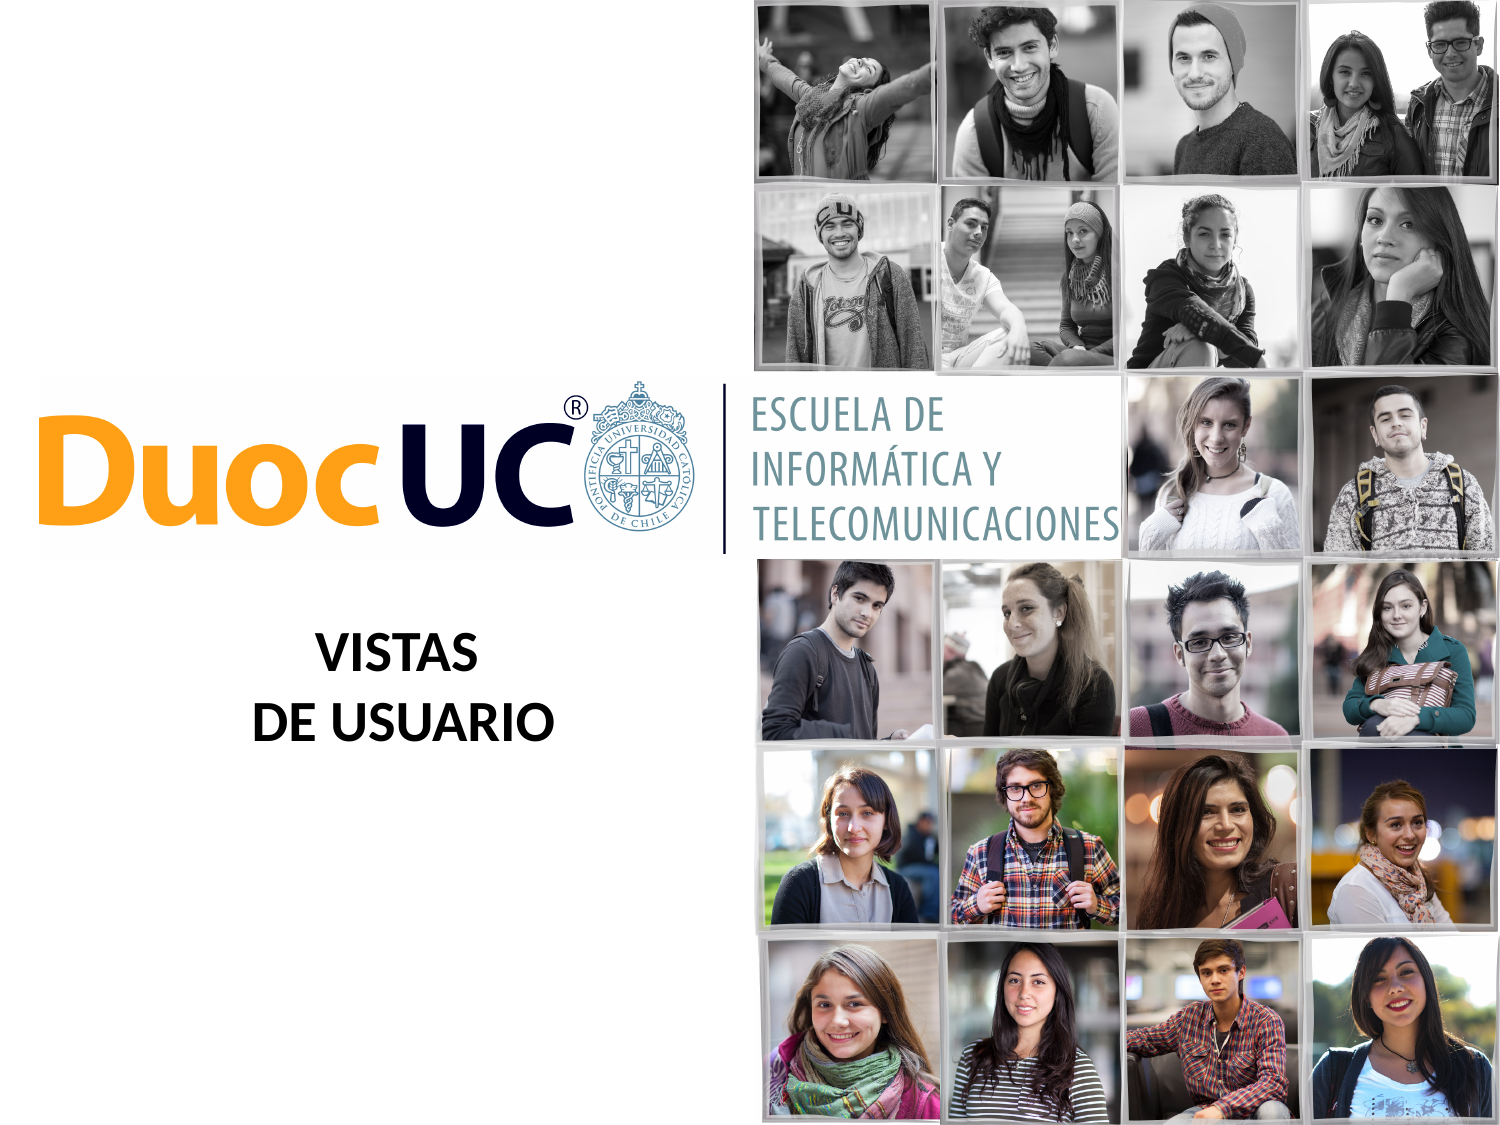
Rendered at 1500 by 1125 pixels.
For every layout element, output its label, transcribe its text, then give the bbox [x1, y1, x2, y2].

picture [35, 0, 1500, 1125]
text_box VISTAS DE USUARIO [123, 605, 684, 761]
